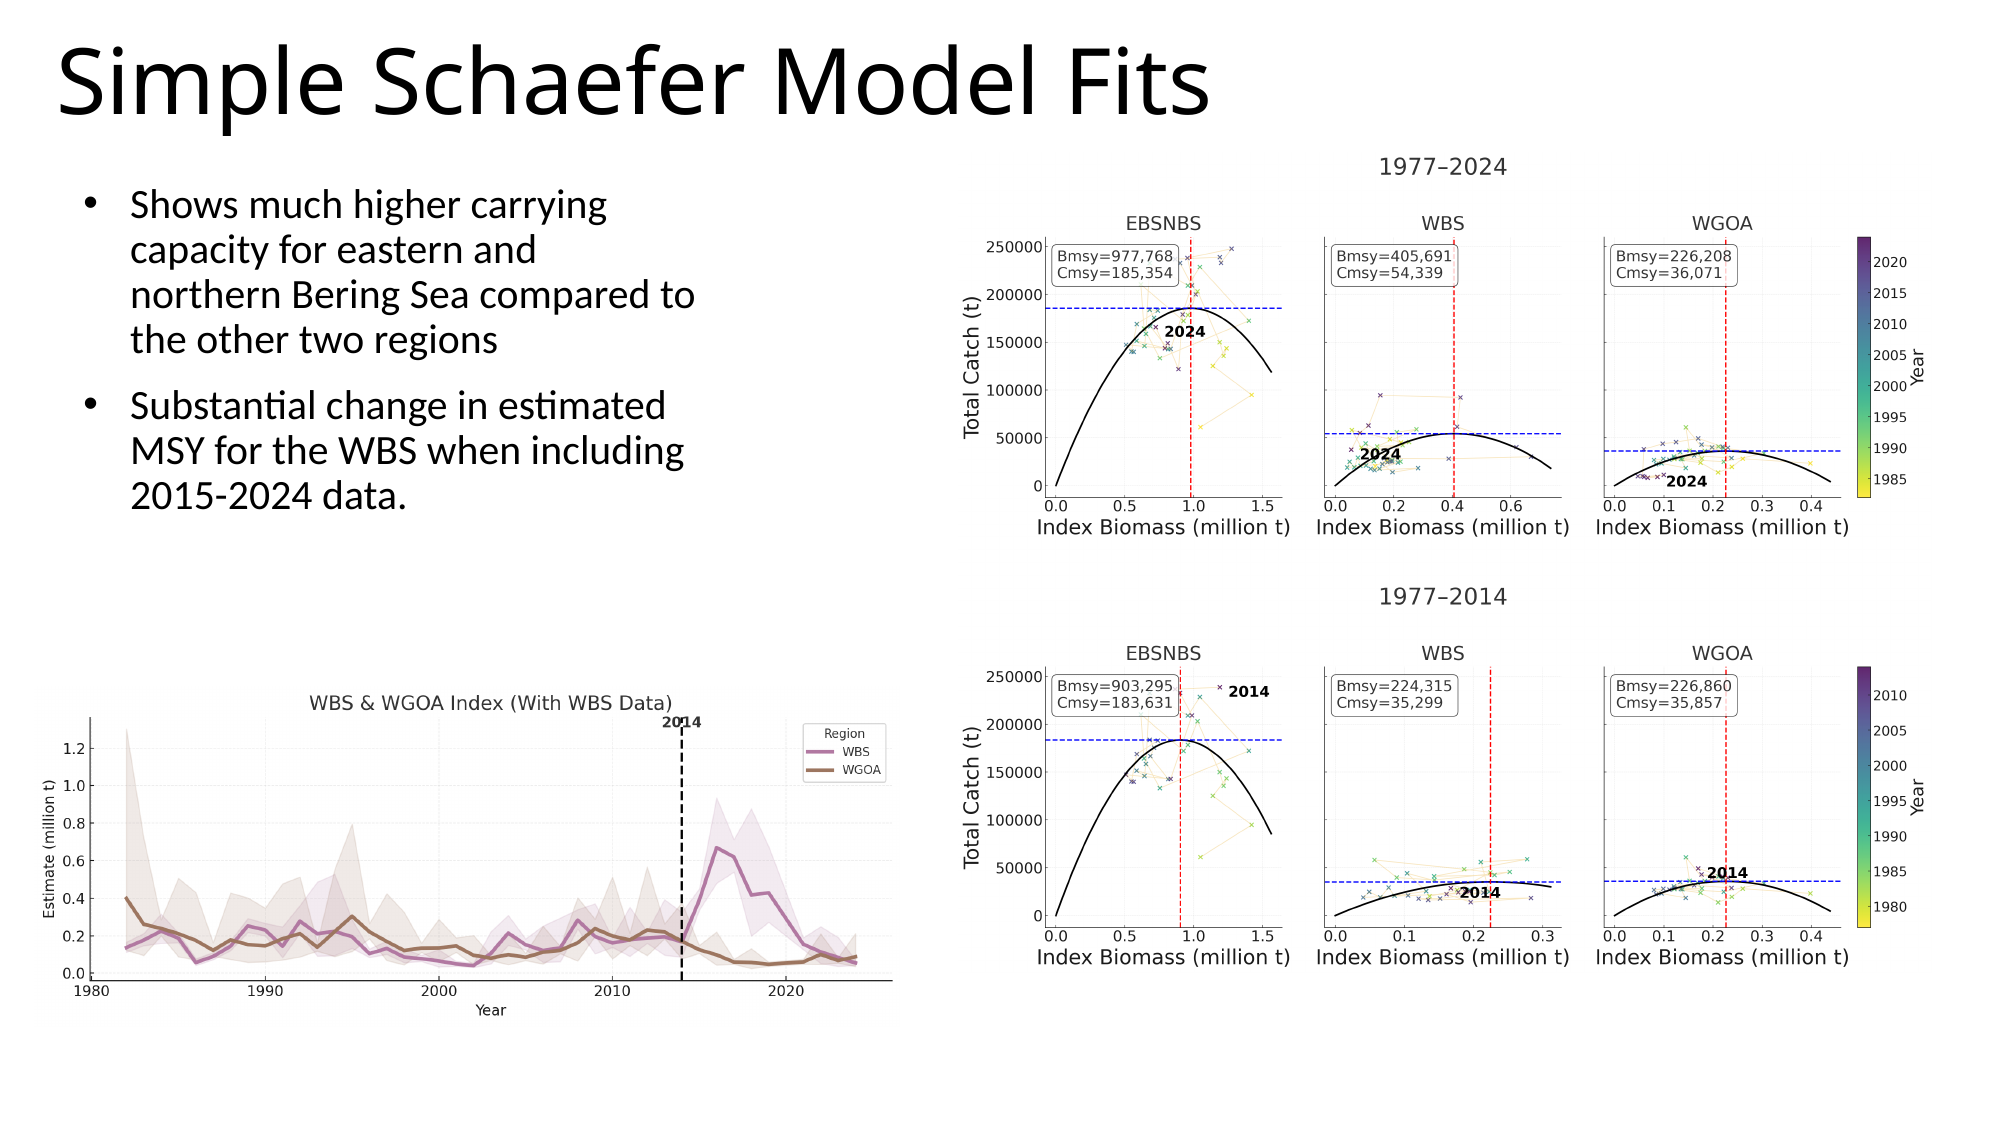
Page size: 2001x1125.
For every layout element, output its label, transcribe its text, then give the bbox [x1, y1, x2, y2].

picture [958, 151, 1932, 973]
picture [34, 686, 900, 1027]
title Simple Schaefer Model Fits [40, 0, 1766, 194]
text_box Shows much higher carrying capacity for eastern and northern Bering Sea compared to the other two regions Substantial change in estimated MSY for the WBS when including 2015-2024 data. [68, 175, 714, 686]
